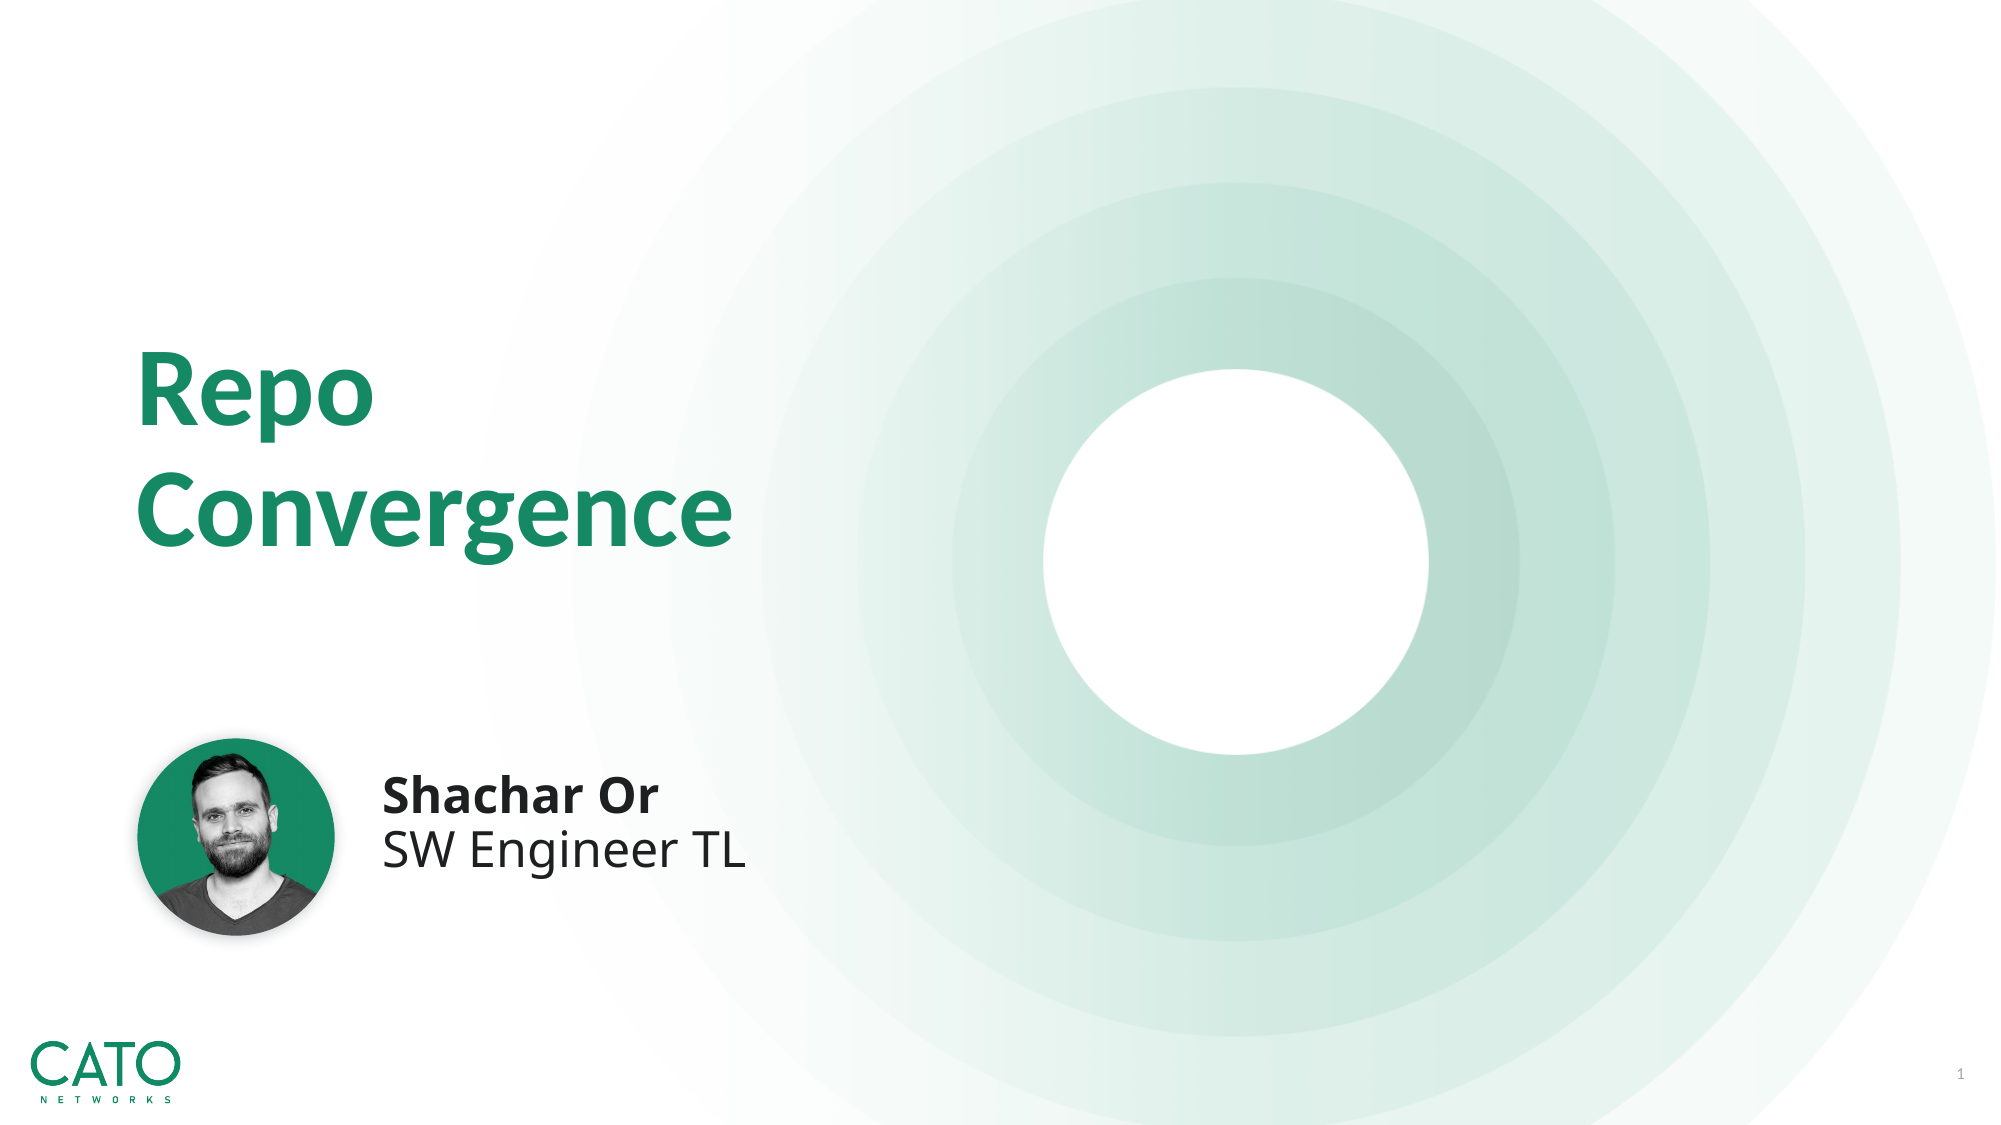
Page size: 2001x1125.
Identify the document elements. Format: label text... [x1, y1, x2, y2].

list Shachar Or SW Engineer TL [367, 762, 1863, 1009]
slide_number 1 [1909, 1042, 1980, 1103]
title Repo Convergence [136, 195, 771, 579]
picture [0, 0, 2001, 1125]
